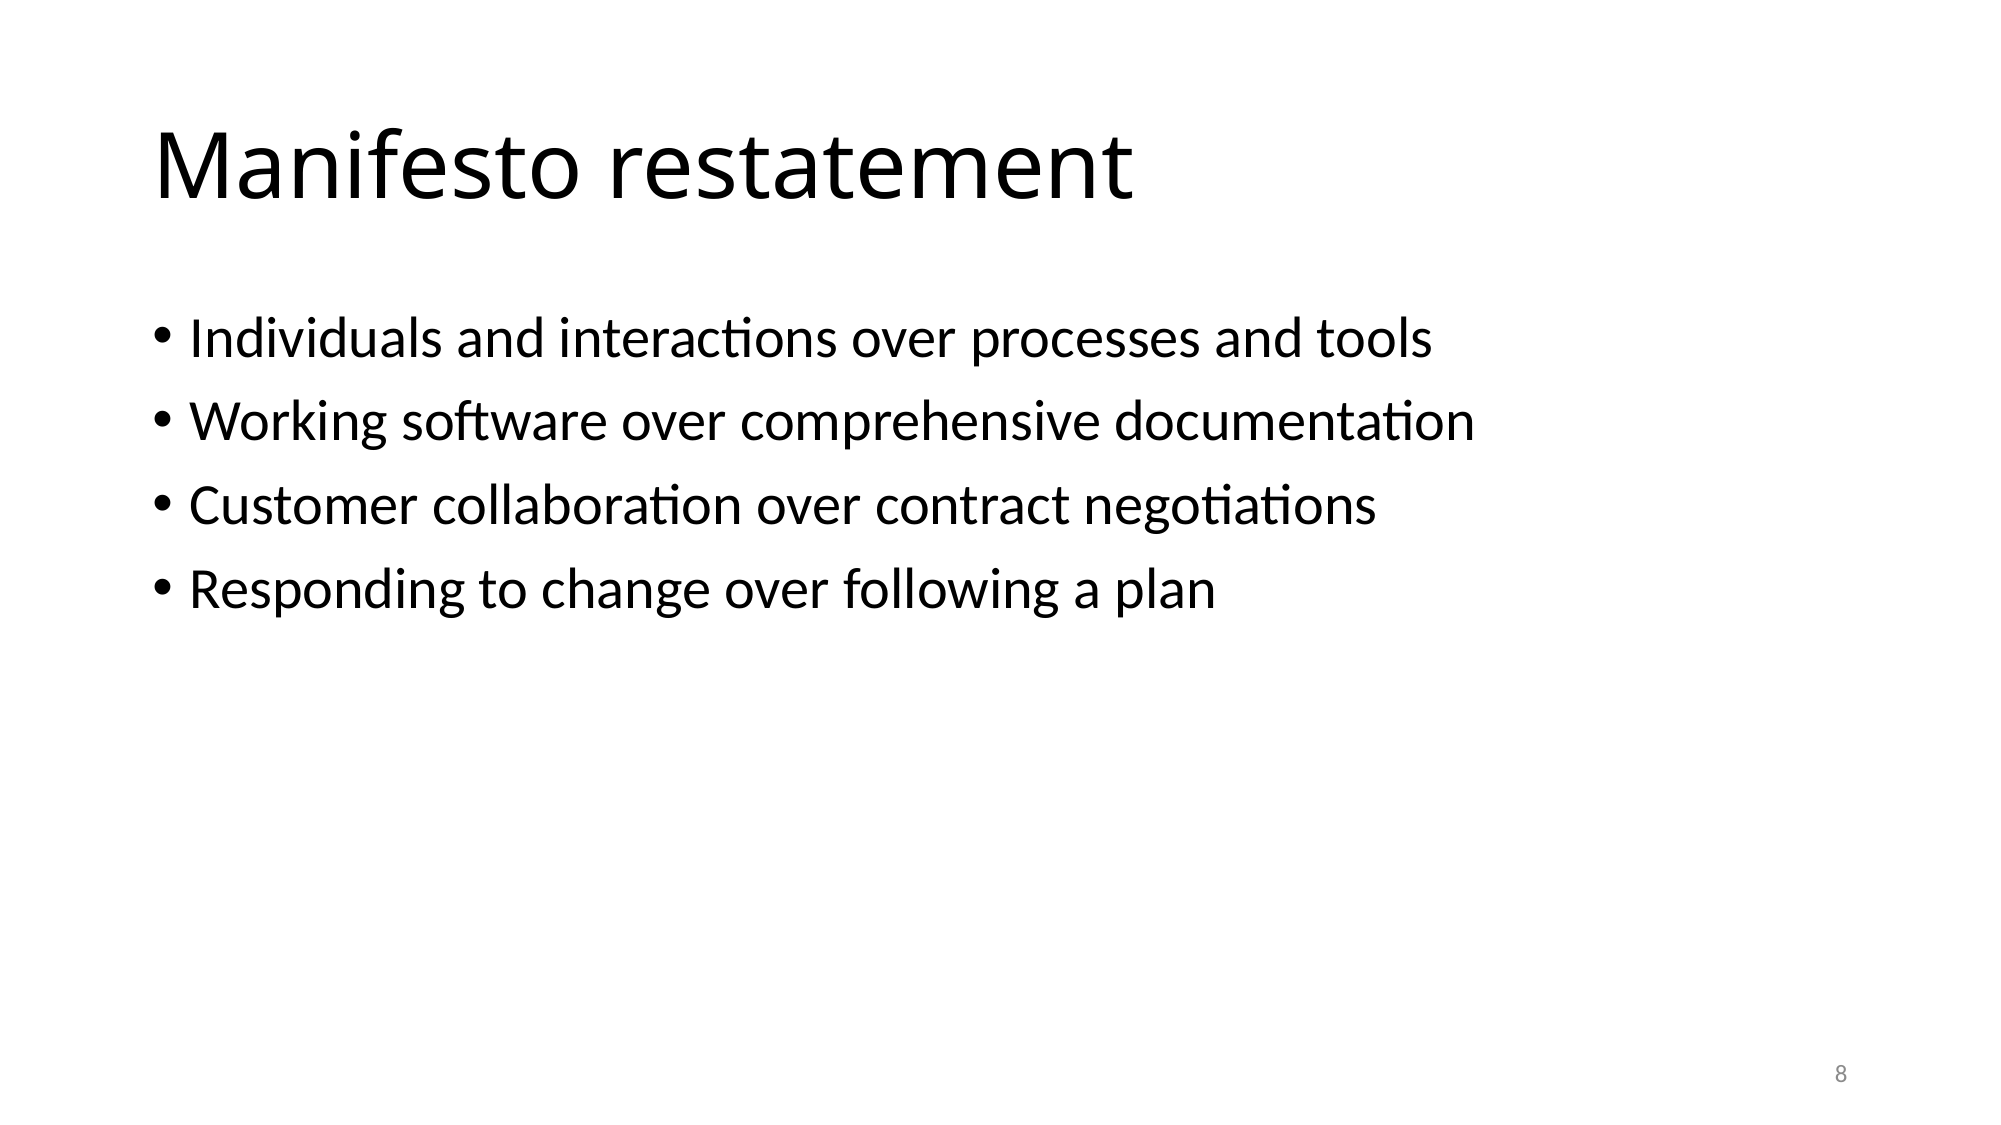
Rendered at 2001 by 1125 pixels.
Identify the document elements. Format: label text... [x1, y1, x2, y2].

slide_number 8 [1412, 1042, 1863, 1103]
title Manifesto restatement [137, 59, 1863, 278]
list Individuals and interactions over processes and tools Working software over comprehensive documentation Customer collaboration over contract negotiations Responding to change over following a plan [137, 299, 1863, 1014]
